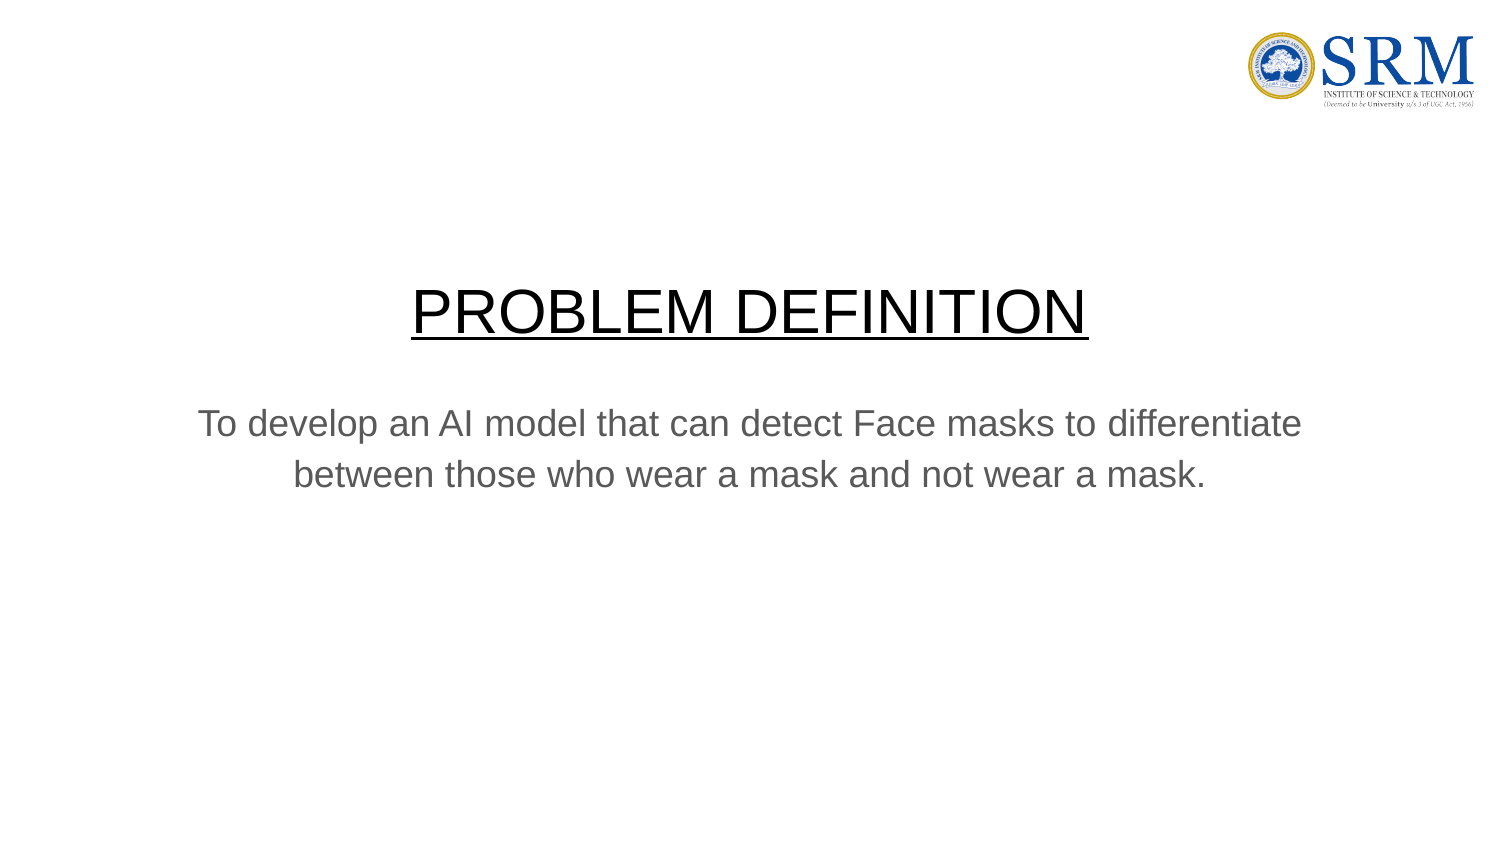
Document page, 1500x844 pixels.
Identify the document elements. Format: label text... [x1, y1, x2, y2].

list To develop an AI model that can detect Face masks to differentiate between those who wear a mask and not wear a mask. [145, 377, 1355, 652]
title PROBLEM DEFINITION [51, 255, 1449, 350]
picture [1205, 0, 1500, 189]
